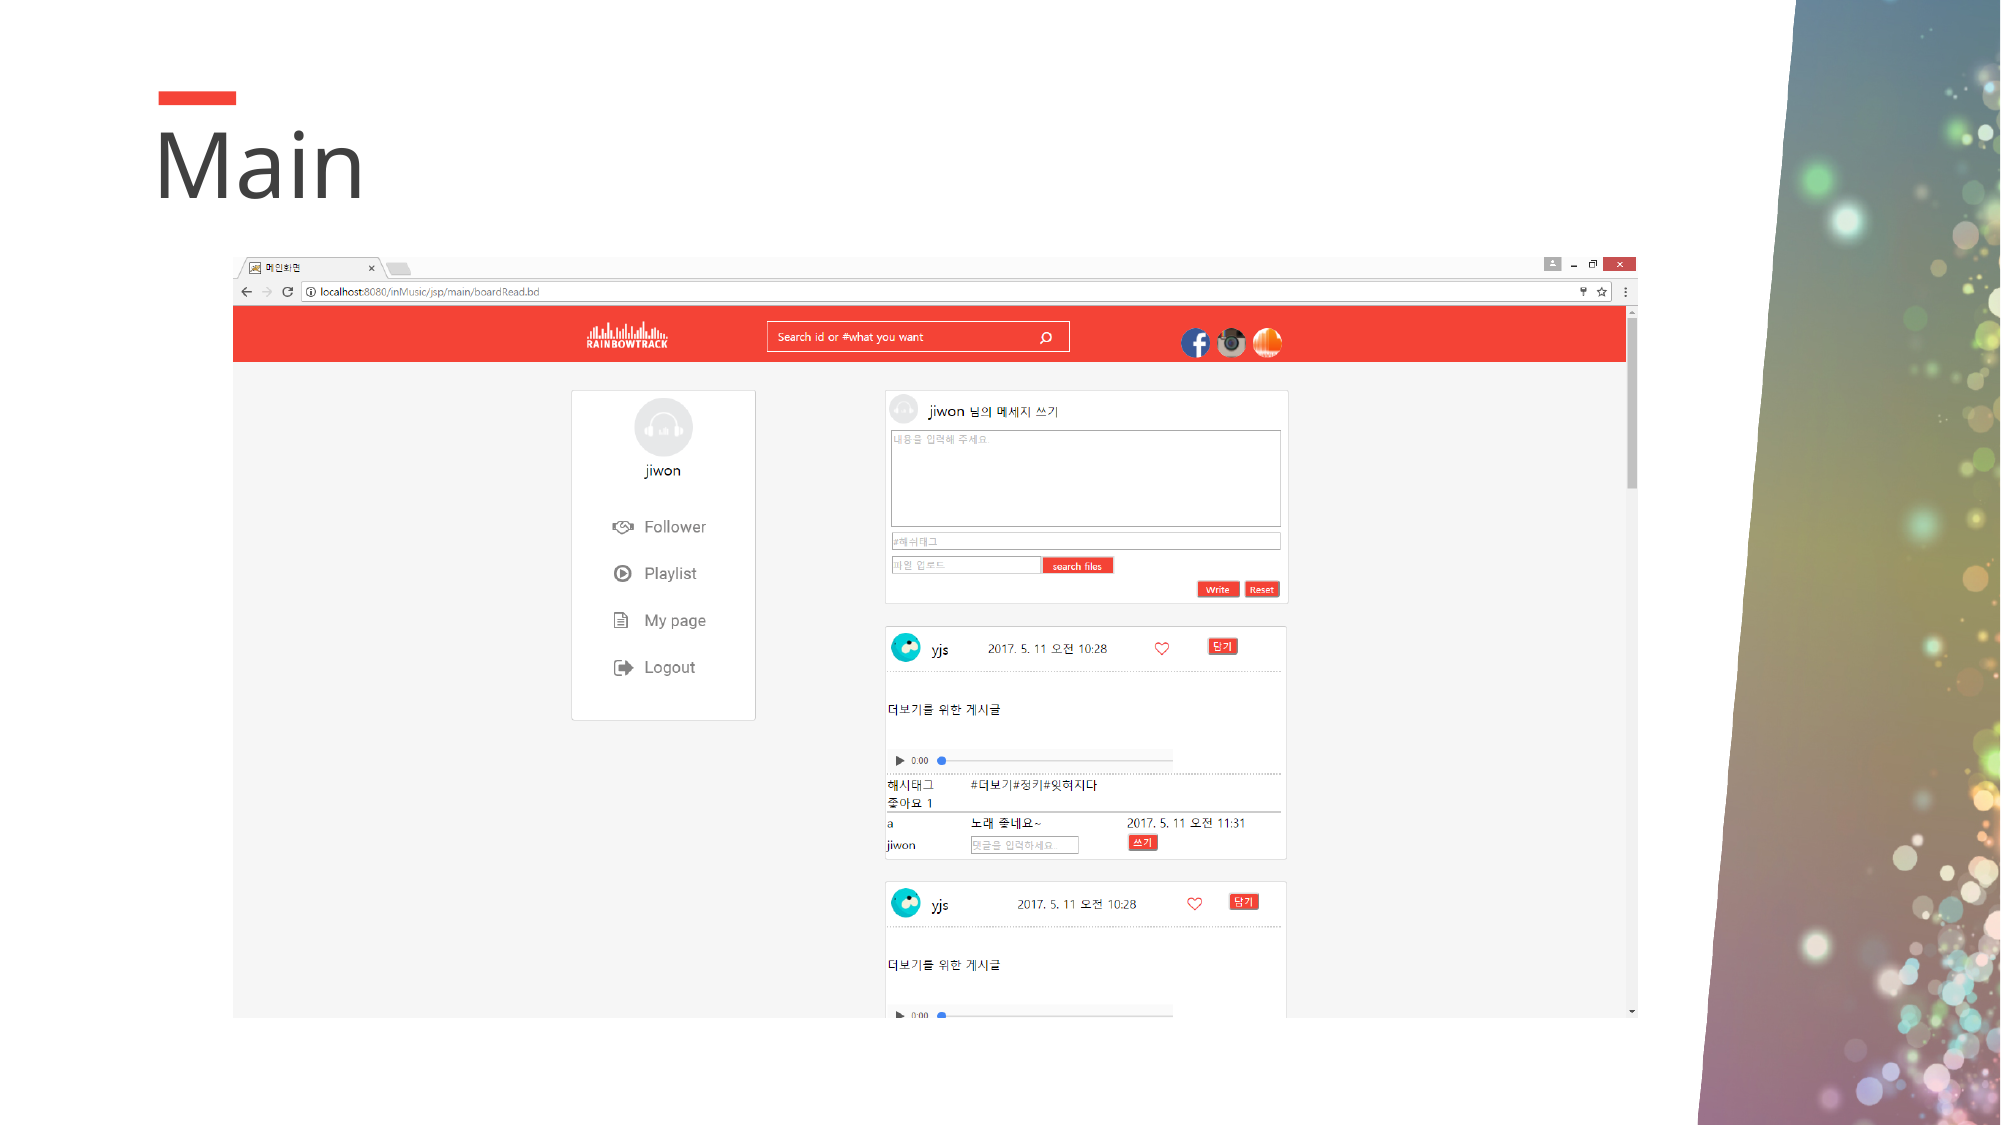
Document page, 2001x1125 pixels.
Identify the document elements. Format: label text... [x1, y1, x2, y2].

title Main [137, 59, 1863, 278]
picture [233, 257, 1638, 1018]
picture [1698, 0, 2001, 1125]
